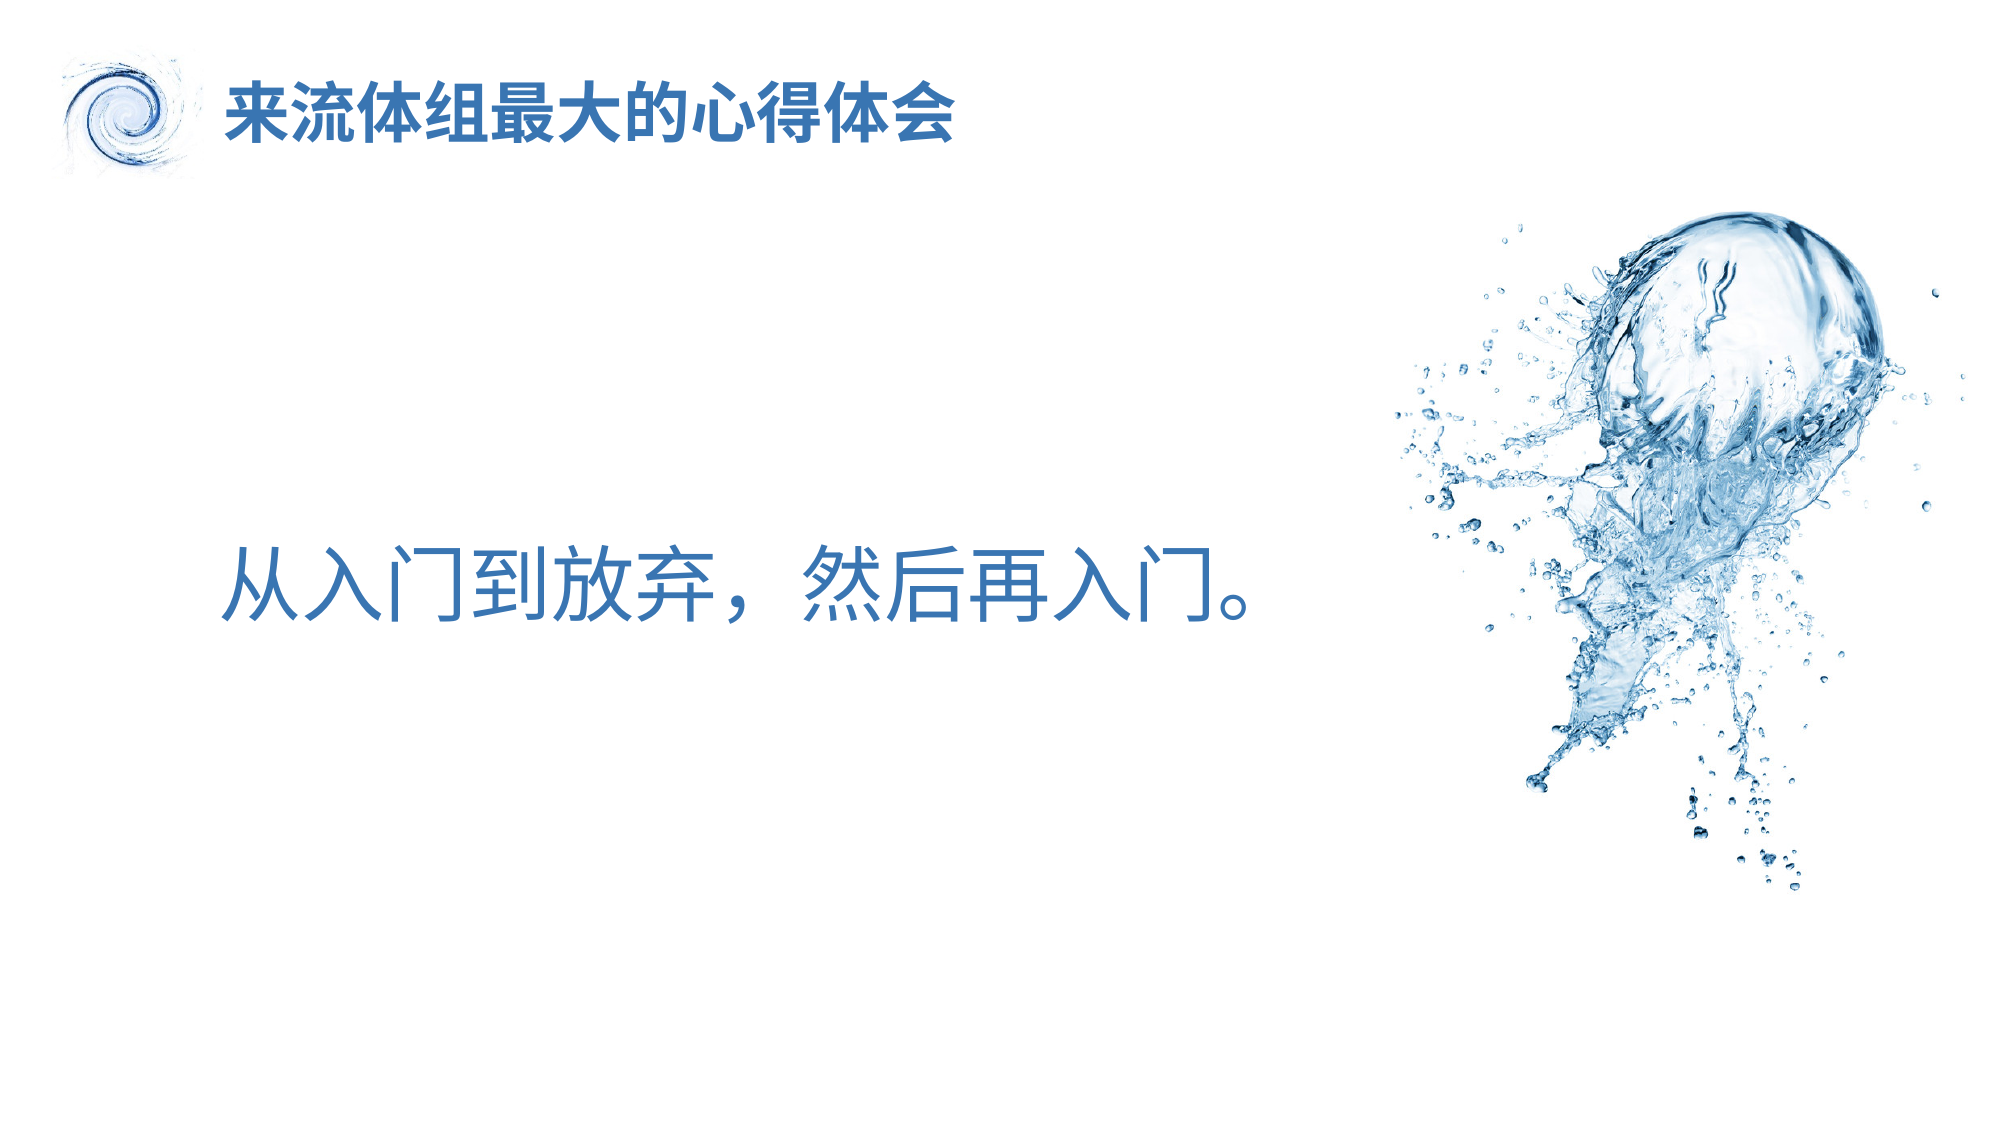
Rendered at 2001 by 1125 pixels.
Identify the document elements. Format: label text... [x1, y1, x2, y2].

picture [1380, 133, 2000, 911]
picture [51, 44, 204, 179]
text_box 从入门到放弃，然后再入门。 [203, 474, 1257, 640]
text_box 来流体组最大的心得体会 [208, 63, 973, 159]
